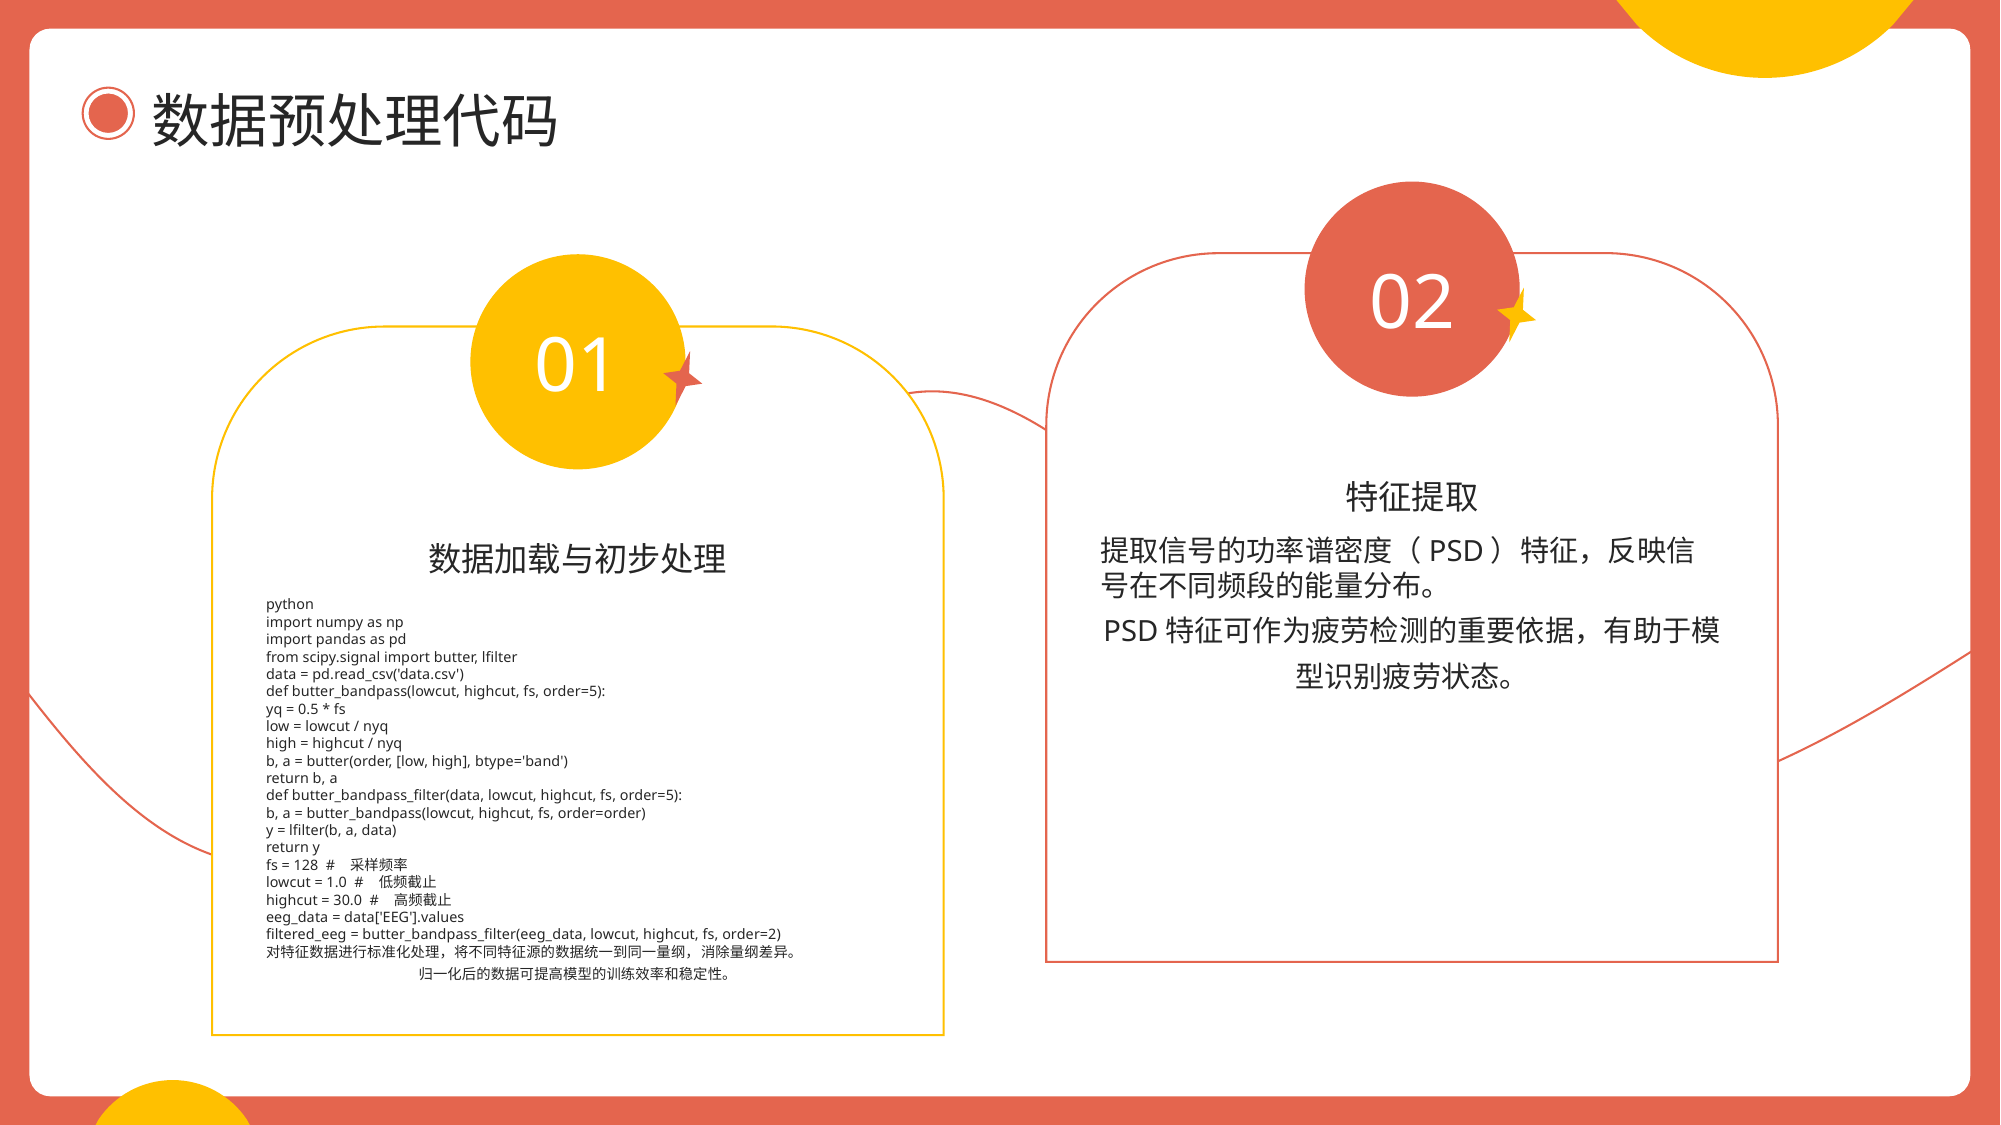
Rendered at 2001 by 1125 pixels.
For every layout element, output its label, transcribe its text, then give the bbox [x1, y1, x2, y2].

text_box [0, 659, 120, 1125]
text_box python import numpy as np import pandas as pd from scipy.signal import butter, lfilter data = pd.read_csv('data.csv') def butter_bandpass(lowcut, highcut, fs, order=5): yq = 0.5 * fs low = lowcut / nyq high = highcut / nyq b, a = butter(order, [low, high], btype='band') return b, a def butter_bandpass_filter(data, lowcut, highcut, fs, order=5): b, a = butter_bandpass(lowcut, highcut, fs, order=order) y = lfilter(b, a, data) return y fs = 128 # 采样频率 lowcut = 1.0 # 低频截止 highcut = 30.0 # 高频截止 eeg_data = data['EEG'].values filtered_eeg = butter_bandpass_filter(eeg_data, lowcut, highcut, fs, order=2) 对特征数据进行标准化处理，将不同特征源的数据统一到同一量纲，消除量纲差异。 归一化后的数据可提高模型的训练效率和稳定性。 [266, 595, 890, 1003]
text_box [30, 29, 1970, 656]
text_box [1890, 0, 2000, 633]
text_box 数据加载与初步处理 [265, 475, 890, 578]
text_box [663, 351, 703, 406]
text_box [496, 254, 659, 291]
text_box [82, 87, 134, 139]
text_box 特征提取 [1100, 413, 1724, 516]
text_box [0, 654, 212, 855]
text_box [212, 326, 944, 1036]
text_box [665, 376, 677, 425]
text_box [1616, 0, 1914, 77]
text_box [1778, 633, 2000, 762]
text_box [226, 634, 2000, 1125]
text_box [909, 391, 1046, 646]
text_box [0, 0, 1640, 657]
text_box 02 [1325, 227, 1499, 369]
text_box 数据预处理代码 [151, 77, 1933, 154]
text_box [497, 433, 659, 470]
text_box [470, 299, 490, 424]
text_box [1497, 287, 1537, 343]
text_box 01 [490, 291, 665, 433]
text_box [1340, 369, 1485, 397]
text_box [1304, 181, 1520, 353]
text_box 提取信号的功率谱密度（PSD）特征，反映信号在不同频段的能量分布。 PSD特征可作为疲劳检测的重要依据，有助于模型识别疲劳状态。 [1100, 532, 1724, 944]
text_box [665, 298, 686, 372]
text_box [30, 645, 1970, 1096]
text_box [95, 1080, 250, 1125]
text_box [1046, 253, 1778, 962]
